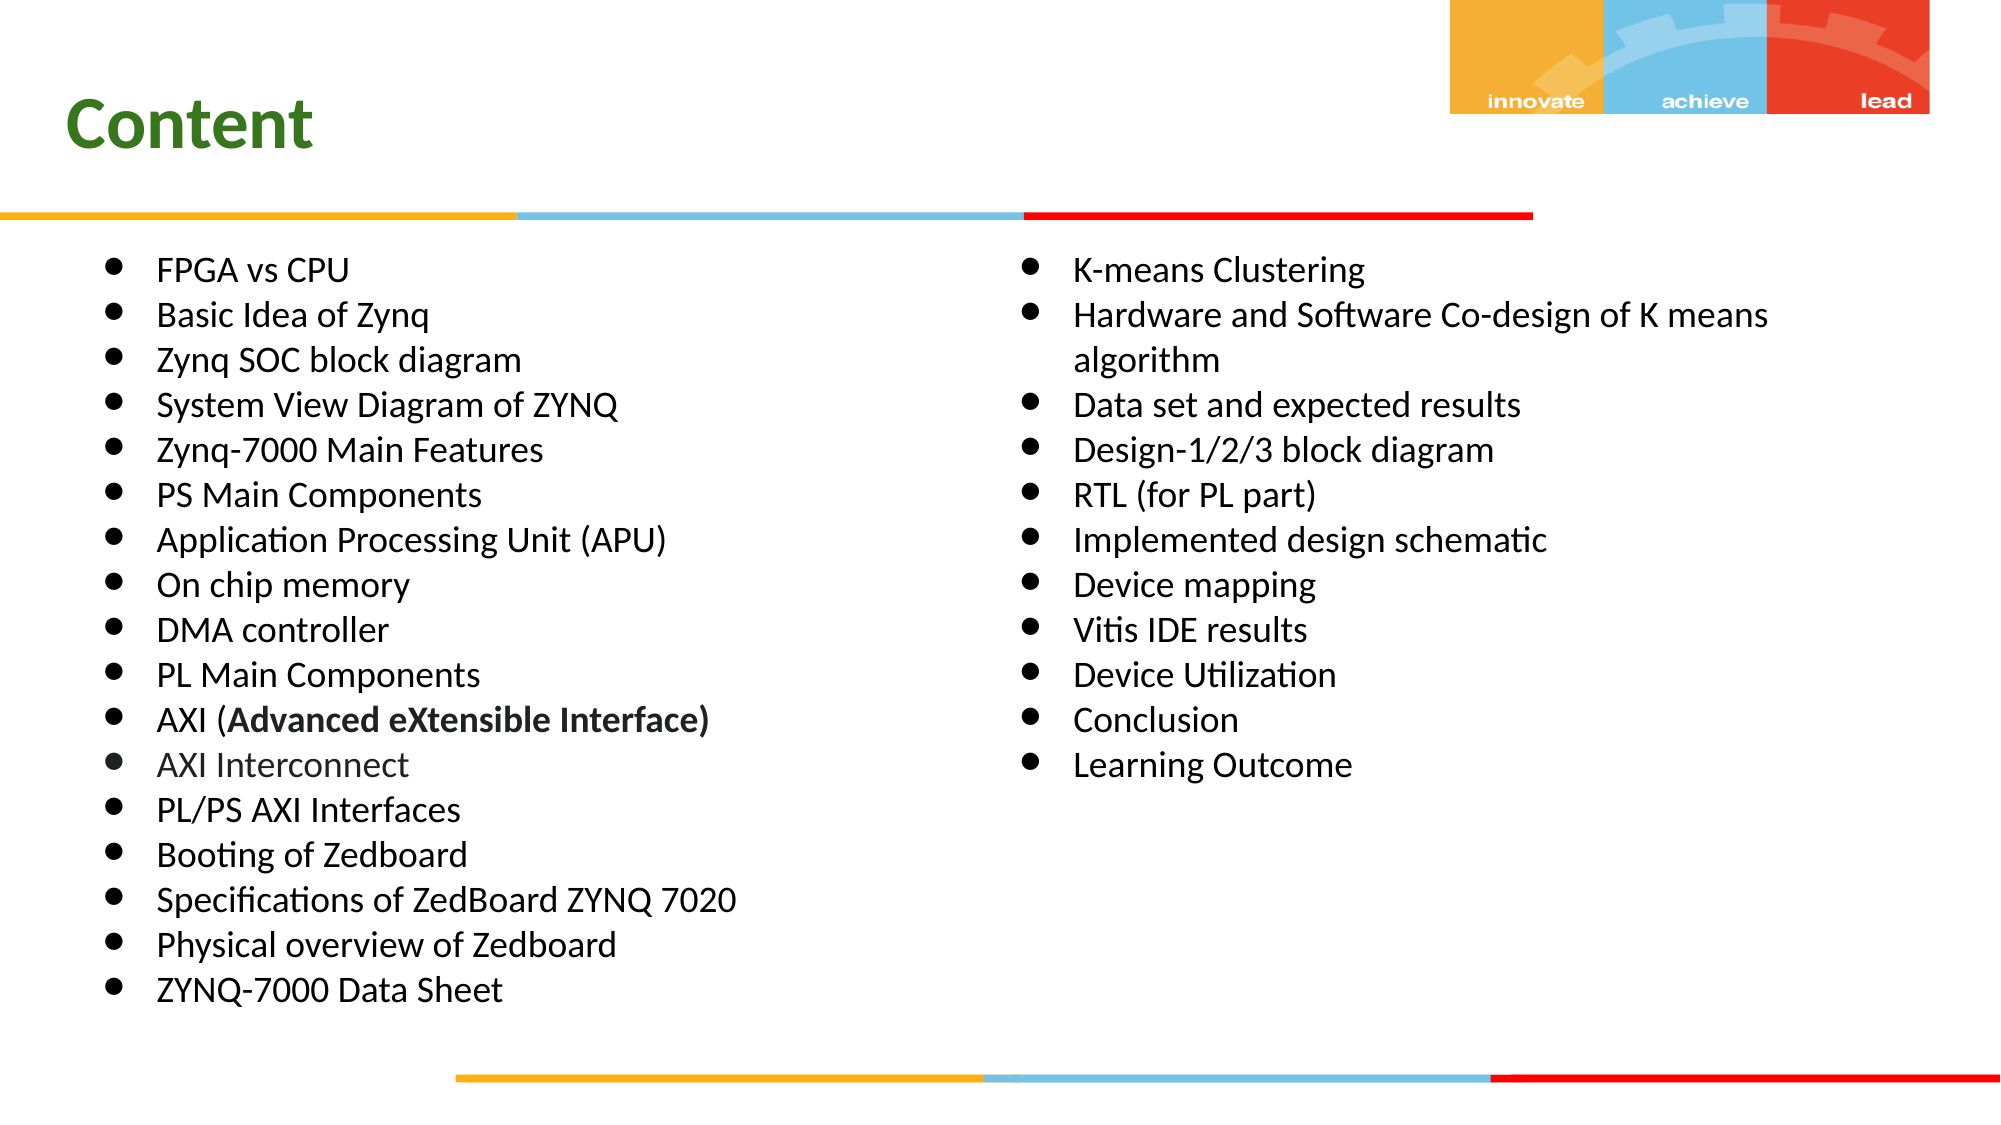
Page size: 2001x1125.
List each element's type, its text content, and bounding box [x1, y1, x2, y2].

list Content [66, 24, 1450, 213]
picture [1449, 0, 1930, 114]
text_box FPGA vs CPU Basic Idea of Zynq Zynq SOC block diagram System View Diagram of ZYNQ Zynq-7000 Main Features PS Main Components Application Processing Unit (APU) On chip memory DMA controller PL Main Components AXI (Advanced eXtensible Interface) AXI Interconnect PL/PS AXI Interfaces Booting of Zedboard Specifications of ZedBoard ZYNQ 7020 Physical overview of Zedboard ZYNQ-7000 Data Sheet K-means Clustering Hardware and Software Co-design of K means algorithm Data set and expected results Design-1/2/3 block diagram RTL (for PL part) Implemented design schematic Device mapping Vitis IDE results Device Utilization Conclusion Learning Outcome [66, 237, 1930, 1035]
